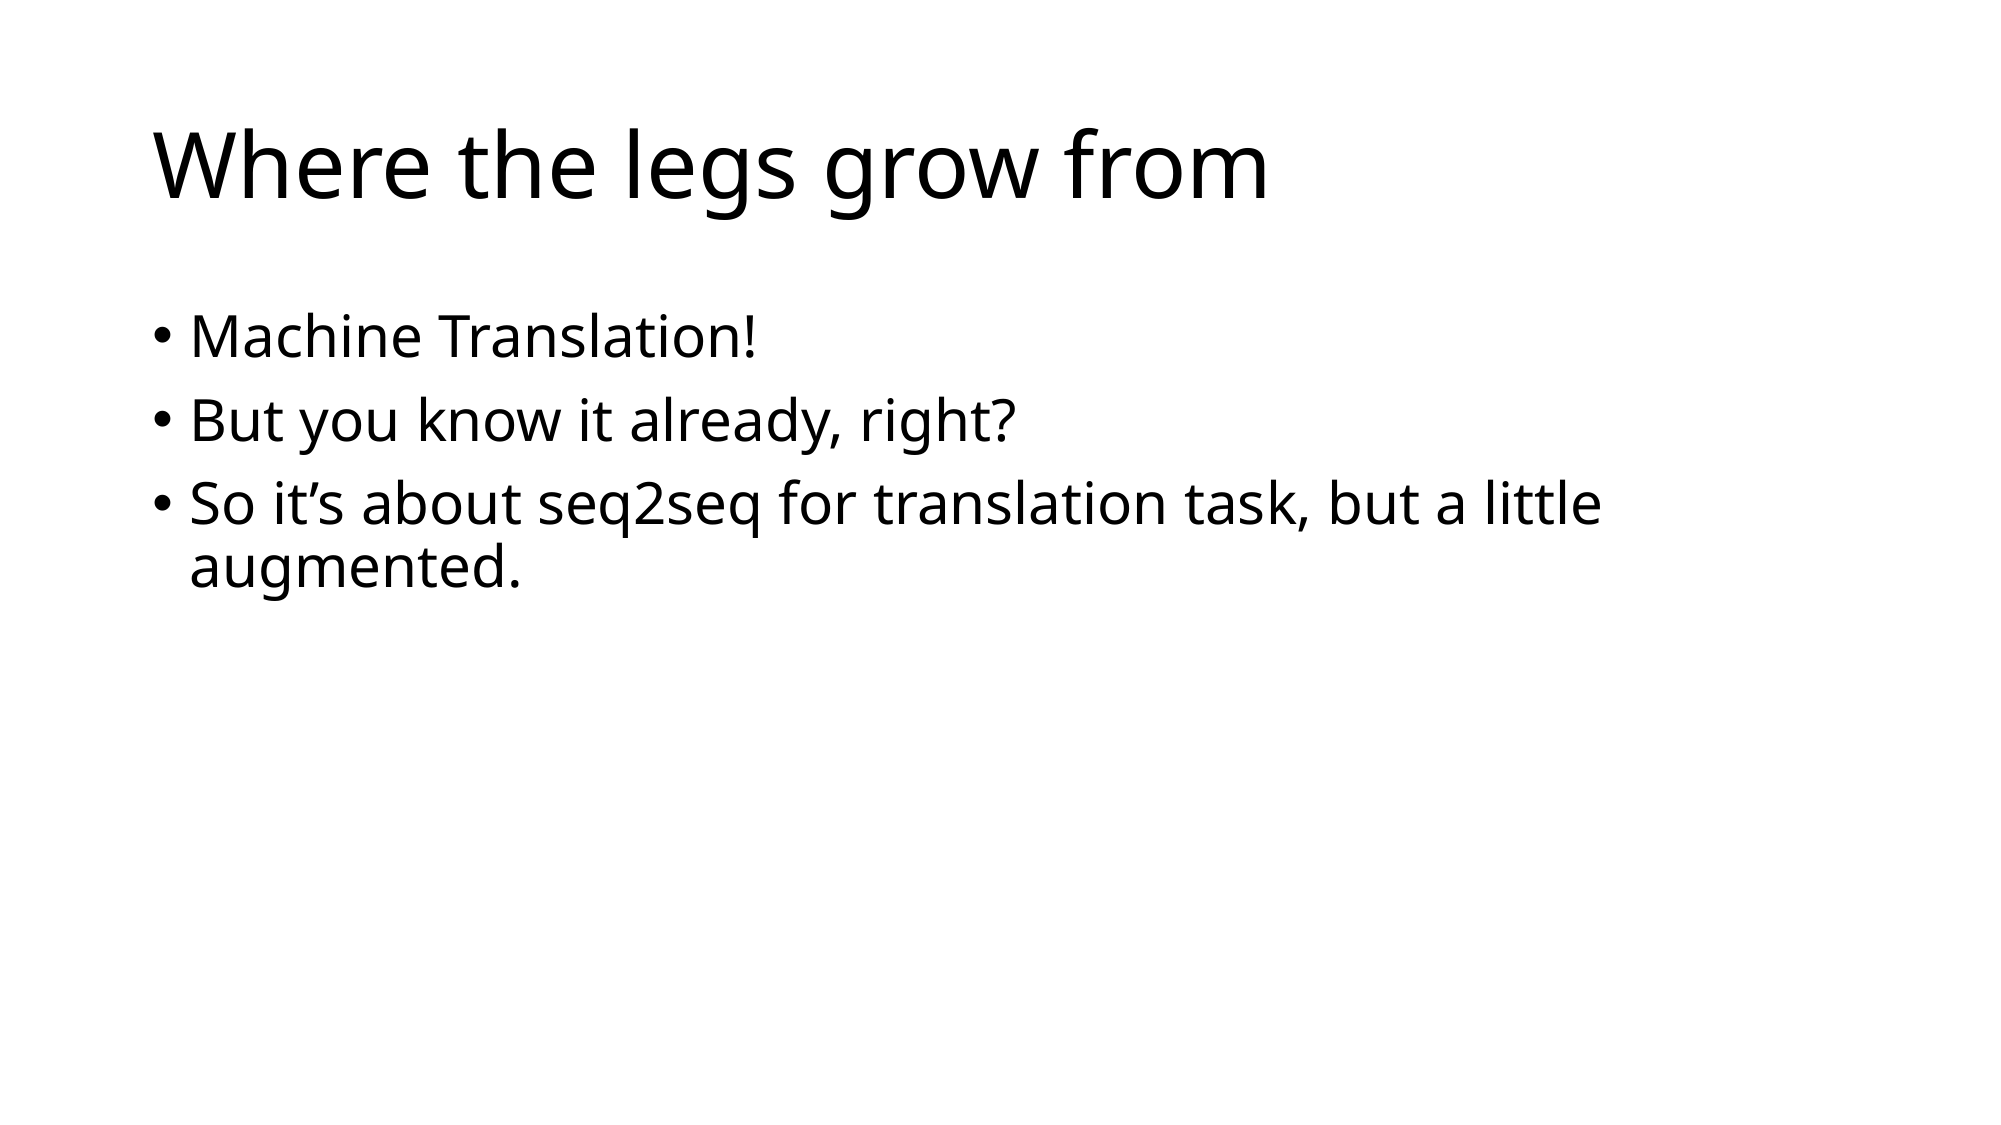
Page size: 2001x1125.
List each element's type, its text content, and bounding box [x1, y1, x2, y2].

list Machine Translation! But you know it already, right? So it’s about seq2seq for translation task, but a little augmented. [137, 299, 1863, 1014]
title Where the legs grow from [137, 59, 1863, 278]
